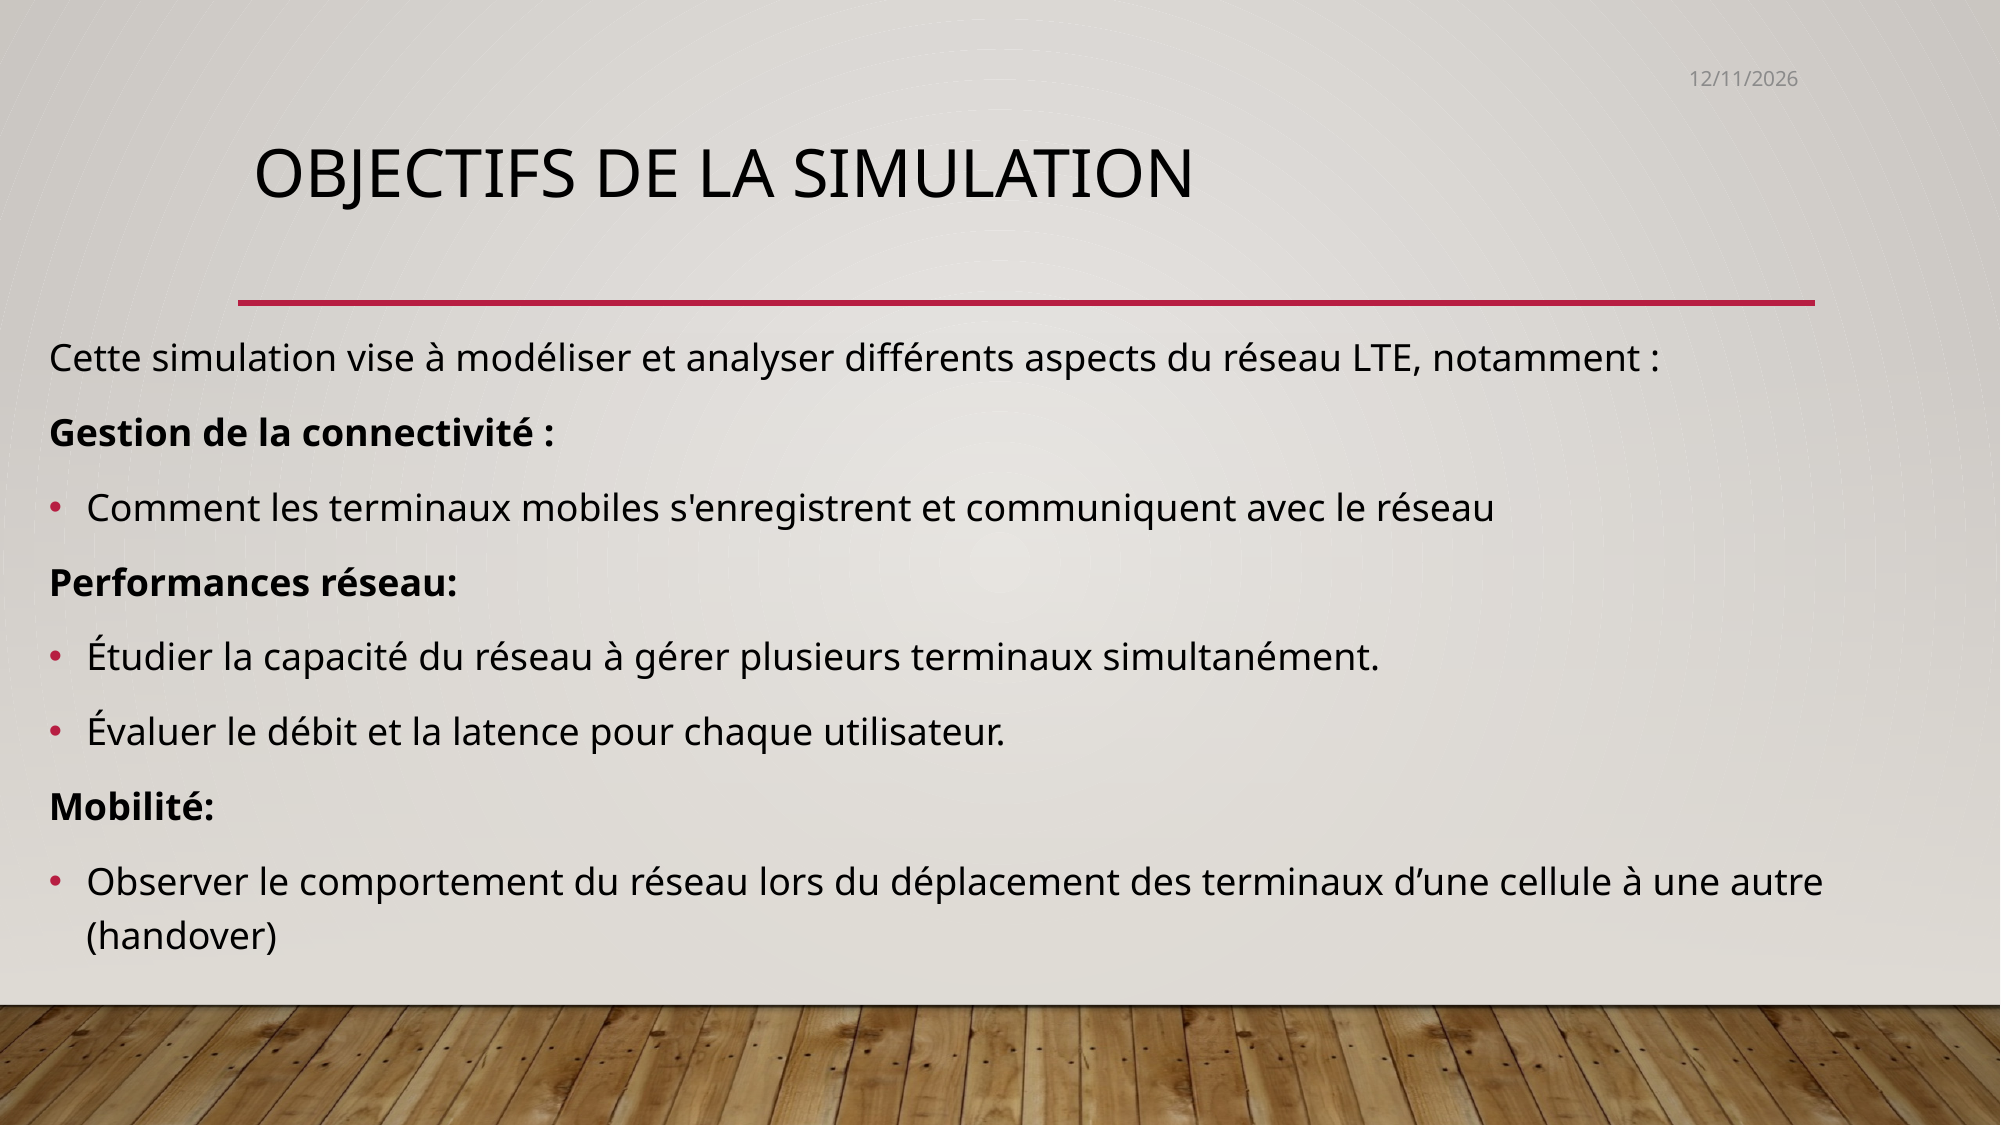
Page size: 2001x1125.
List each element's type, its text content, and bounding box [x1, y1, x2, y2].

list Cette simulation vise à modéliser et analyser différents aspects du réseau LTE, notamment : Gestion de la connectivité : Comment les terminaux mobiles s'enregistrent et communiquent avec le réseau Performances réseau: Étudier la capacité du réseau à gérer plusieurs terminaux simultanément. Évaluer le débit et la latence pour chaque utilisateur. Mobilité: Observer le comportement du réseau lors du déplacement des terminaux d’une cellule à une autre (handover) [33, 317, 2000, 993]
title Objectifs de la simulation [238, 131, 1814, 305]
picture [0, 1005, 2000, 1125]
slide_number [1239, 54, 1814, 105]
